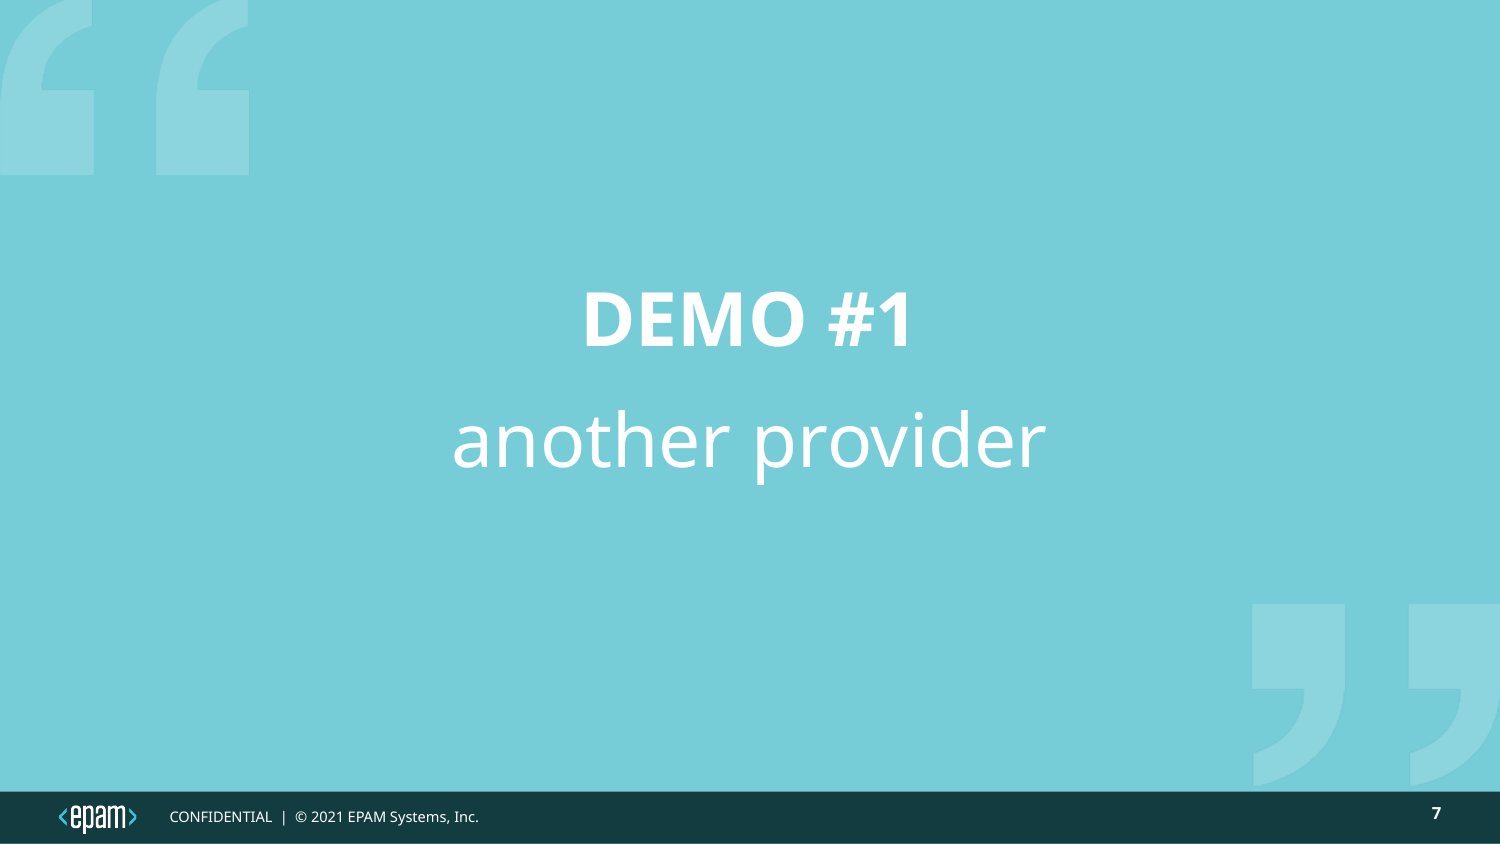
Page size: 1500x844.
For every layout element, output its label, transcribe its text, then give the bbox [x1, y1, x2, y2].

list DEMO #1 another provider [0, 270, 1500, 542]
slide_number 7 [1216, 791, 1442, 844]
